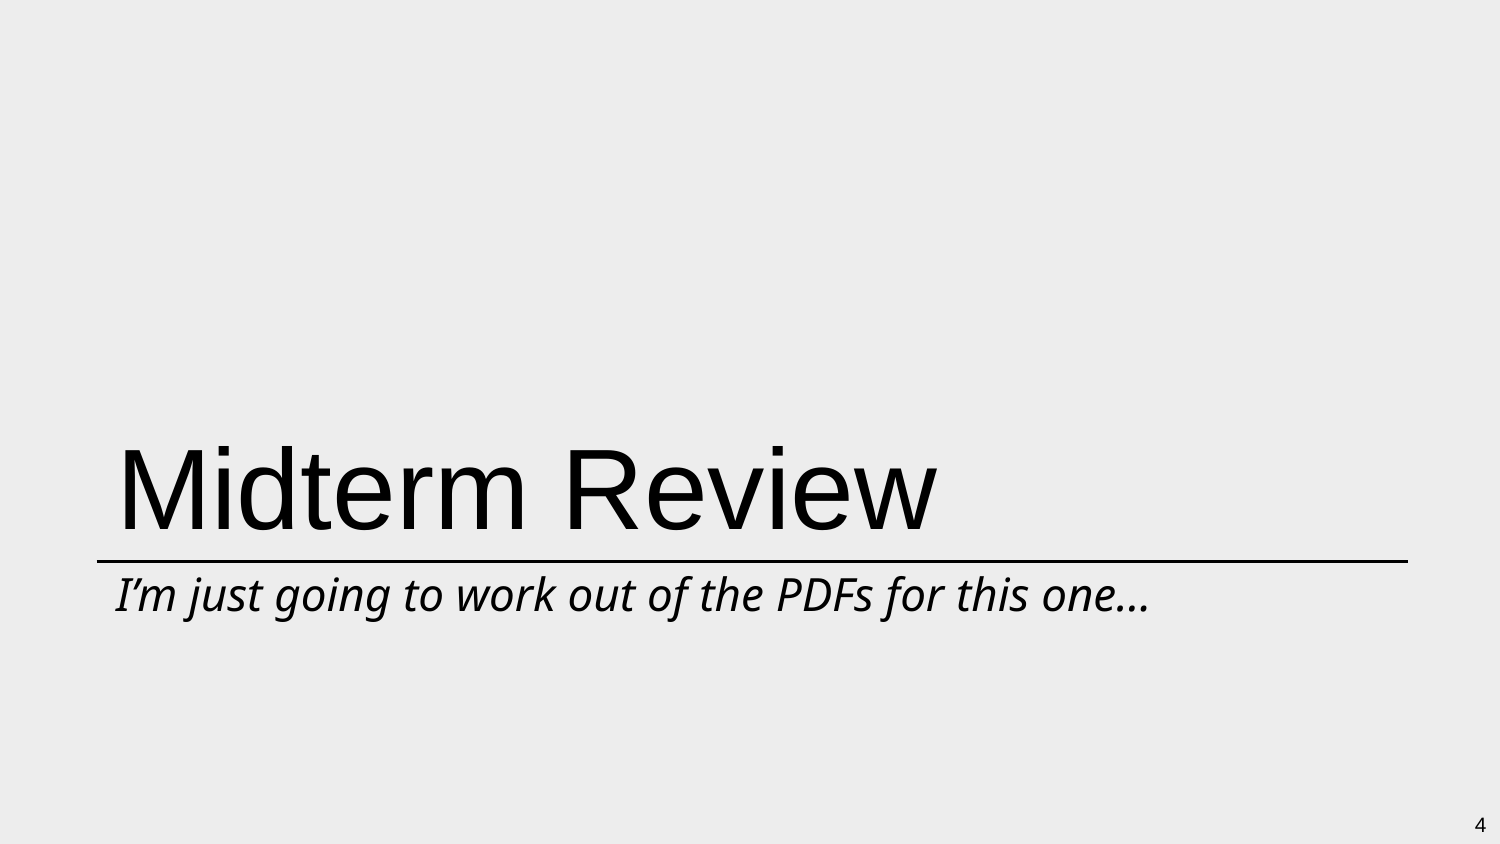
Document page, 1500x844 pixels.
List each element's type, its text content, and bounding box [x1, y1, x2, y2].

slide_number 4 [1162, 798, 1500, 844]
list I’m just going to work out of the PDFs for this one… [102, 564, 1397, 750]
title Midterm Review [102, 210, 1397, 562]
